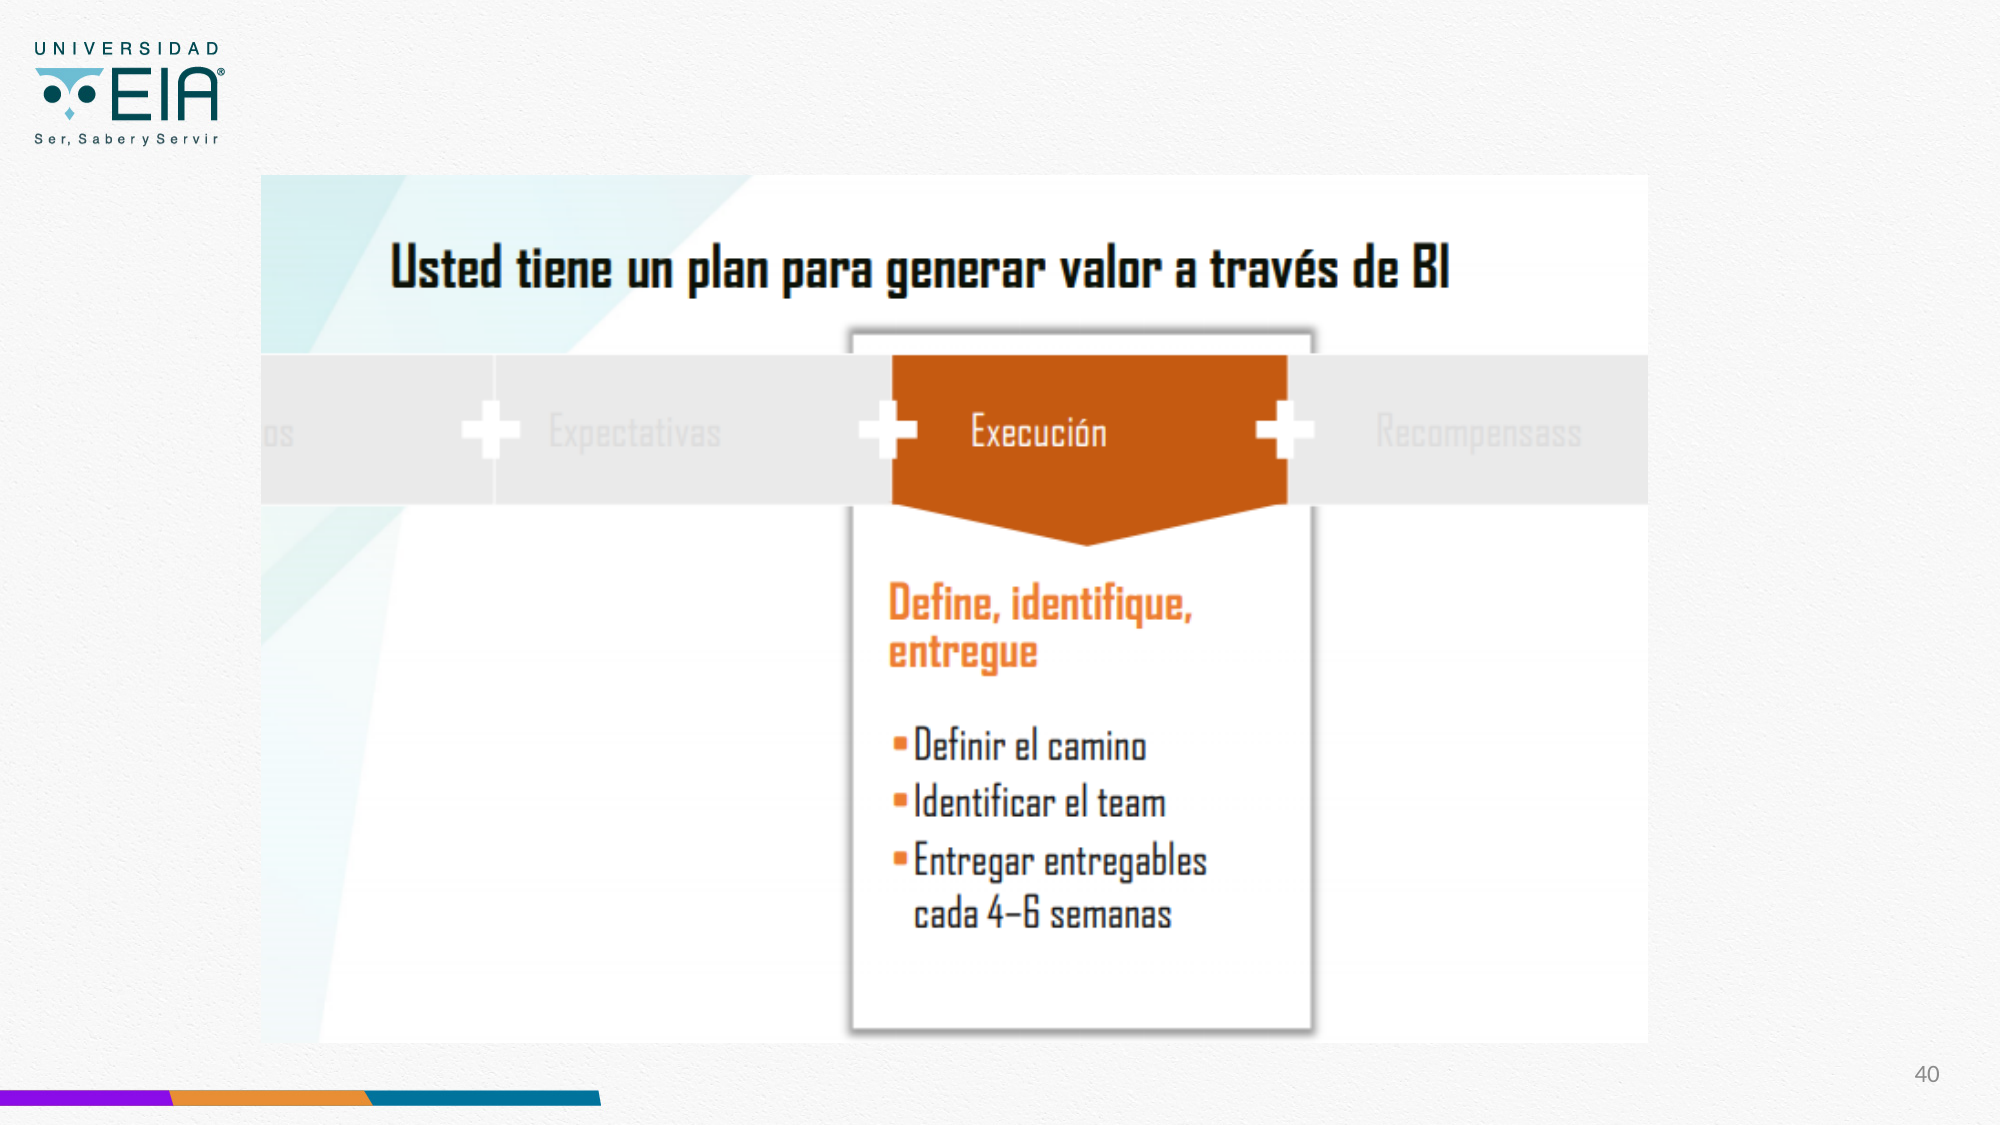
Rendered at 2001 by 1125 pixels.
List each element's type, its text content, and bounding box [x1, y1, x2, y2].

slide_number 40 [1505, 1042, 1956, 1103]
picture [0, 0, 2000, 1125]
